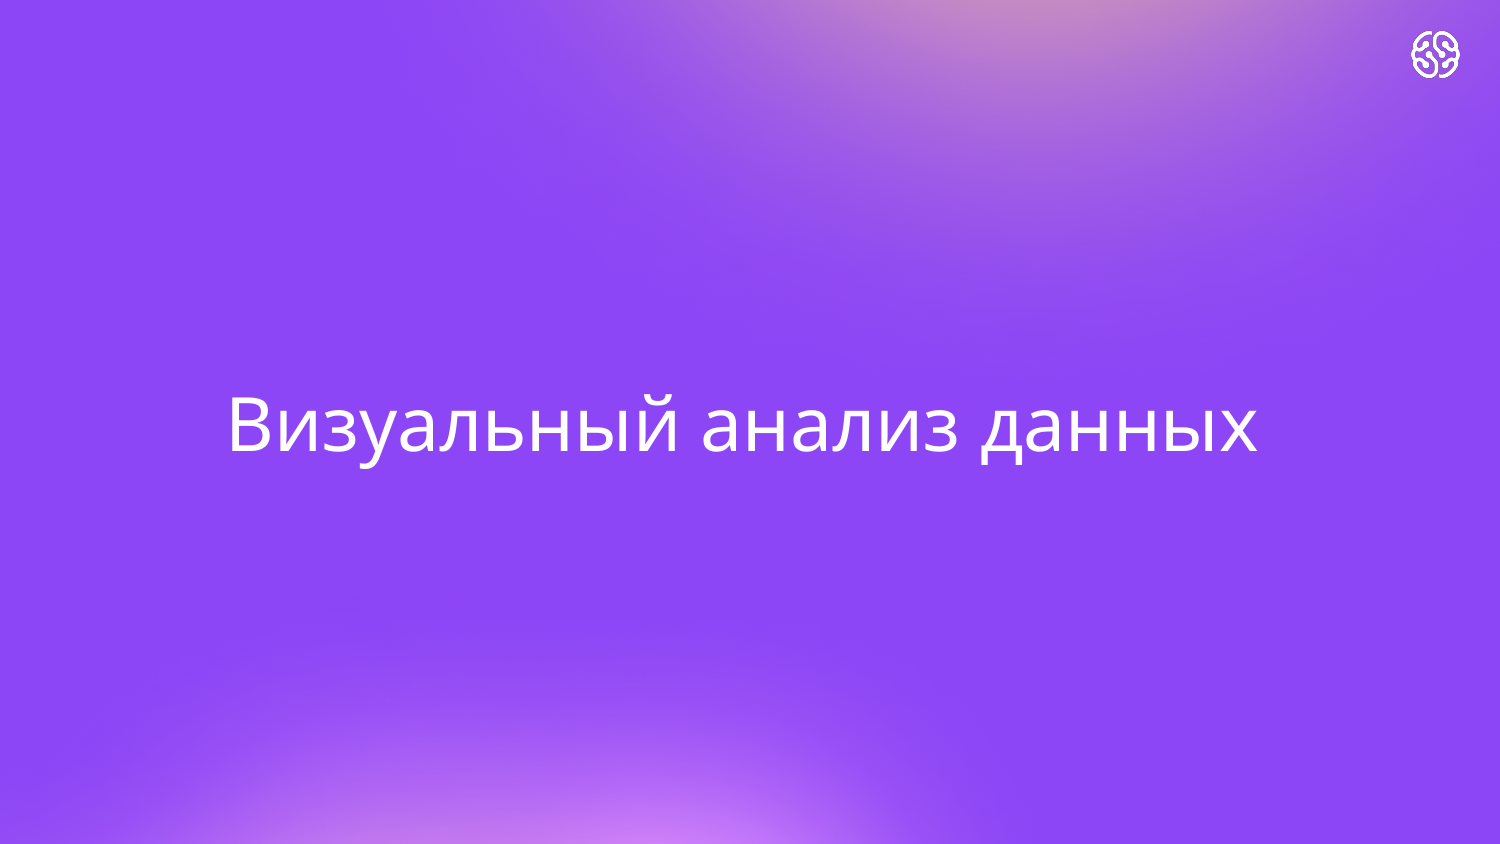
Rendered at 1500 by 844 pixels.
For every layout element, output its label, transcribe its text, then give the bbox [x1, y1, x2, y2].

picture [0, 0, 1500, 844]
title Визуальный анализ данных [88, 212, 1412, 632]
